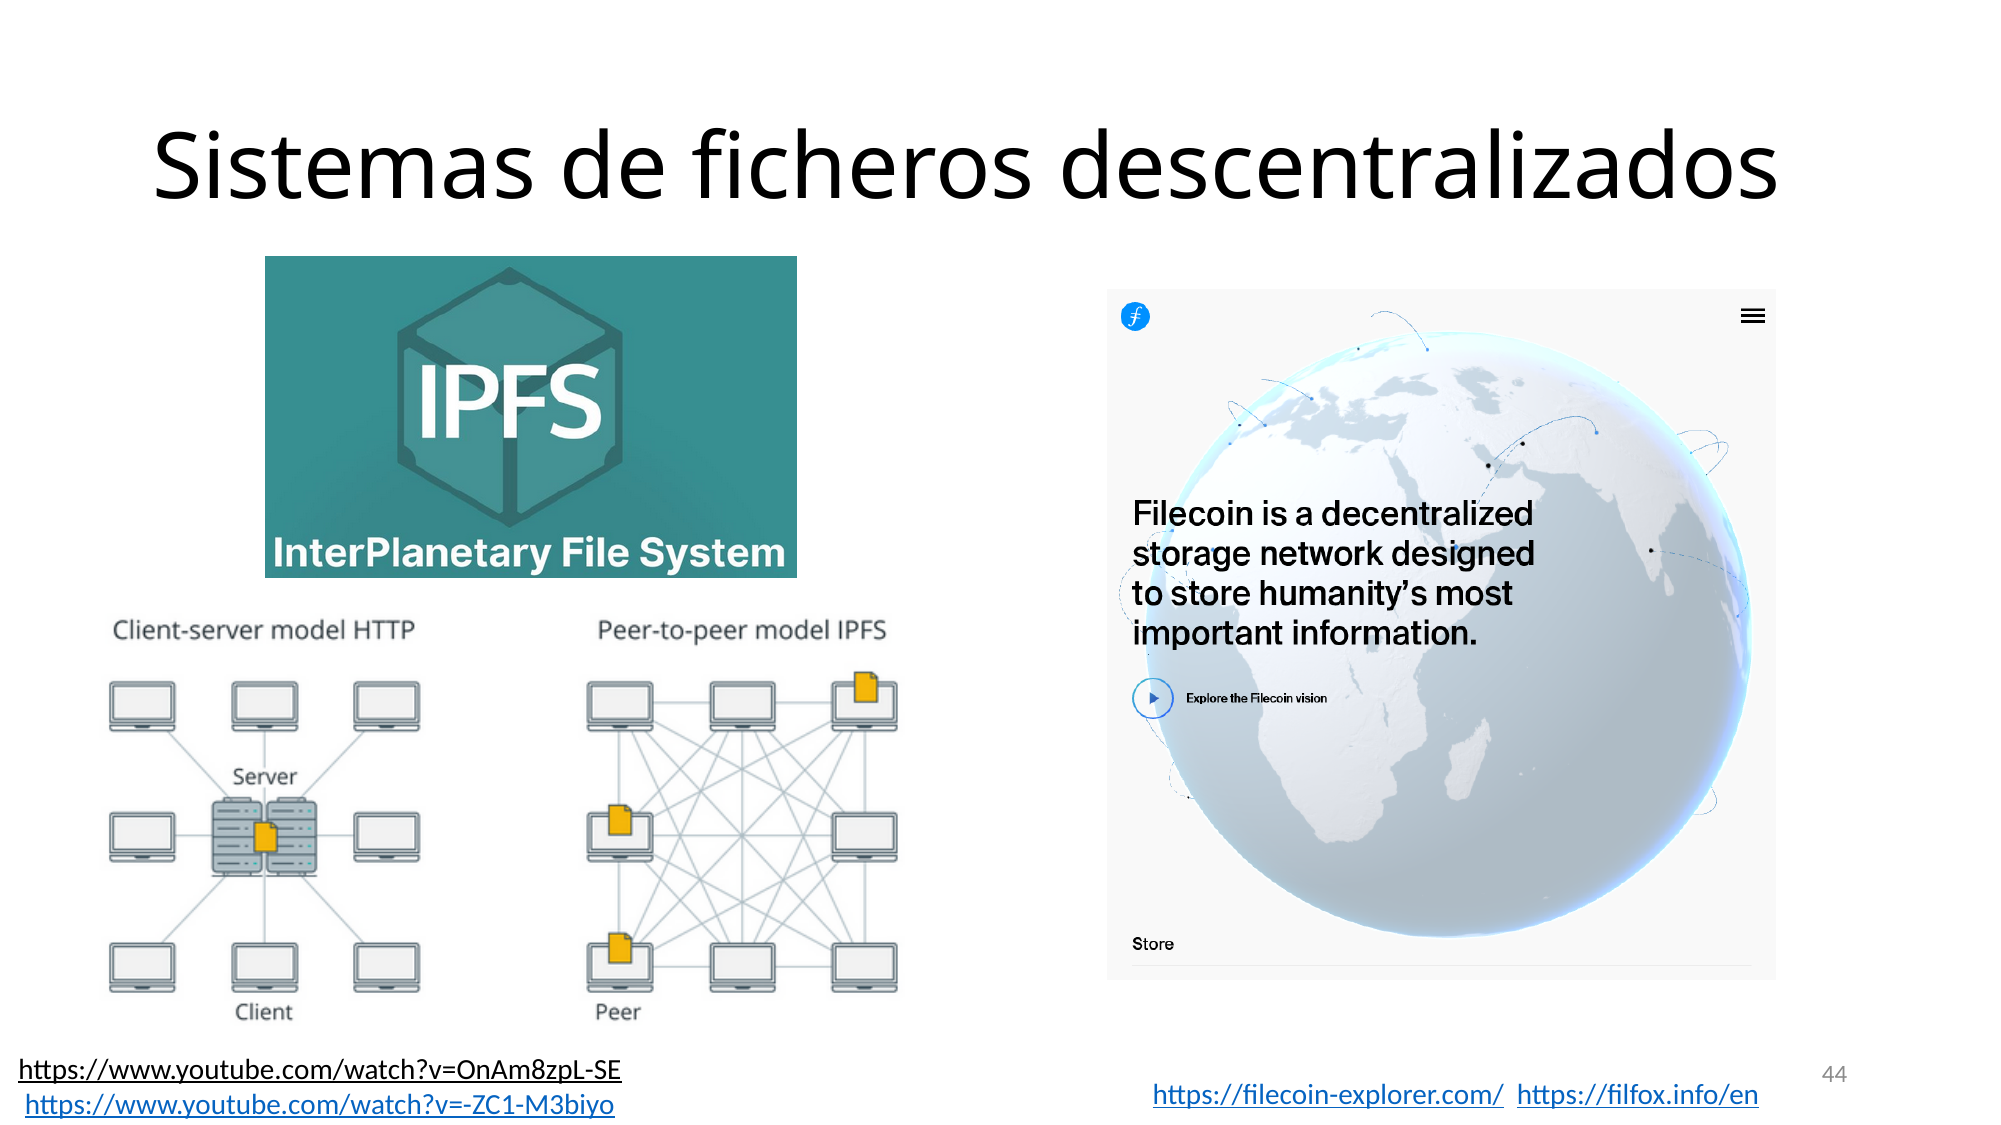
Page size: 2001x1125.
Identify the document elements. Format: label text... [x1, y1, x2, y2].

picture [97, 592, 913, 1040]
text_box https://filecoin-explorer.com/ https://filfox.info/en [1137, 1068, 1788, 1118]
text_box https://www.youtube.com/watch?v=OnAm8zpL-SE https://www.youtube.com/watch?v=-ZC1-M3biyo [3, 1042, 650, 1125]
title Sistemas de ficheros descentralizados [137, 59, 1863, 278]
picture [1107, 289, 1776, 980]
slide_number 44 [1412, 1042, 1863, 1103]
picture [265, 256, 797, 578]
